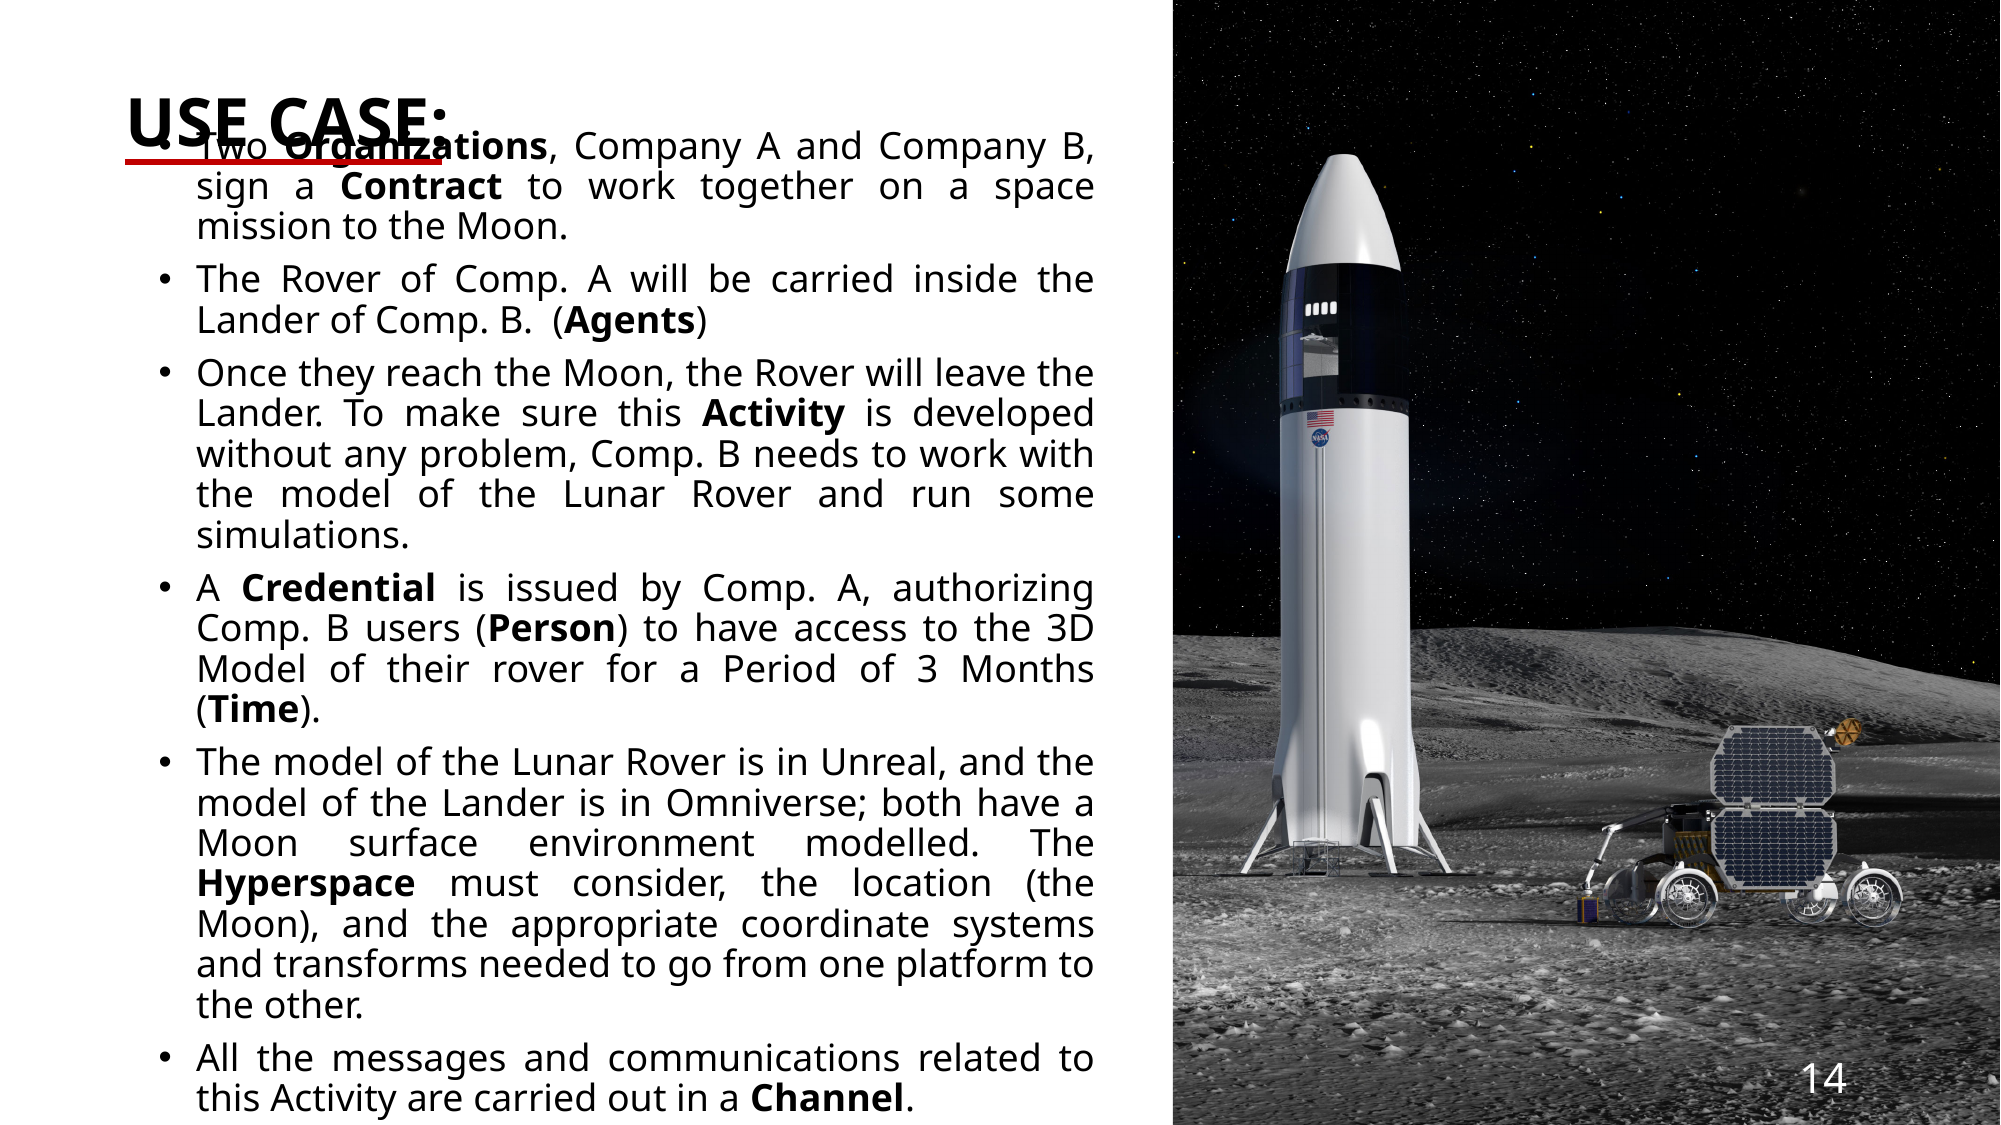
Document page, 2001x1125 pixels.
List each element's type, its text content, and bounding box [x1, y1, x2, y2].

text_box [0, 0, 1172, 1125]
picture [1172, 0, 2000, 1125]
title USE CASE: [110, 51, 986, 192]
text_box Two Organizations, Company A and Company B, sign a Contract to work together on a space mission to the Moon. The Rover of Comp. A will be carried inside the Lander of Comp. B. (Agents) Once they reach the Moon, the Rover will leave the Lander. To make sure this Activity is developed without any problem, Comp. B needs to work with the model of the Lunar Rover and run some simulations. A Credential is issued by Comp. A, authorizing Comp. B users (Person) to have access to the 3D Model of their rover for a Period of 3 Months (Time). The model of the Lunar Rover is in Unreal, and the model of the Lander is in Omniverse; both have a Moon surface environment modelled. The Hyperspace must consider, the location (the Moon), and the appropriate coordinate systems and transforms needed to go from one platform to the other. All the messages and communications related to this Activity are carried out in a Channel. [124, 143, 1111, 1103]
